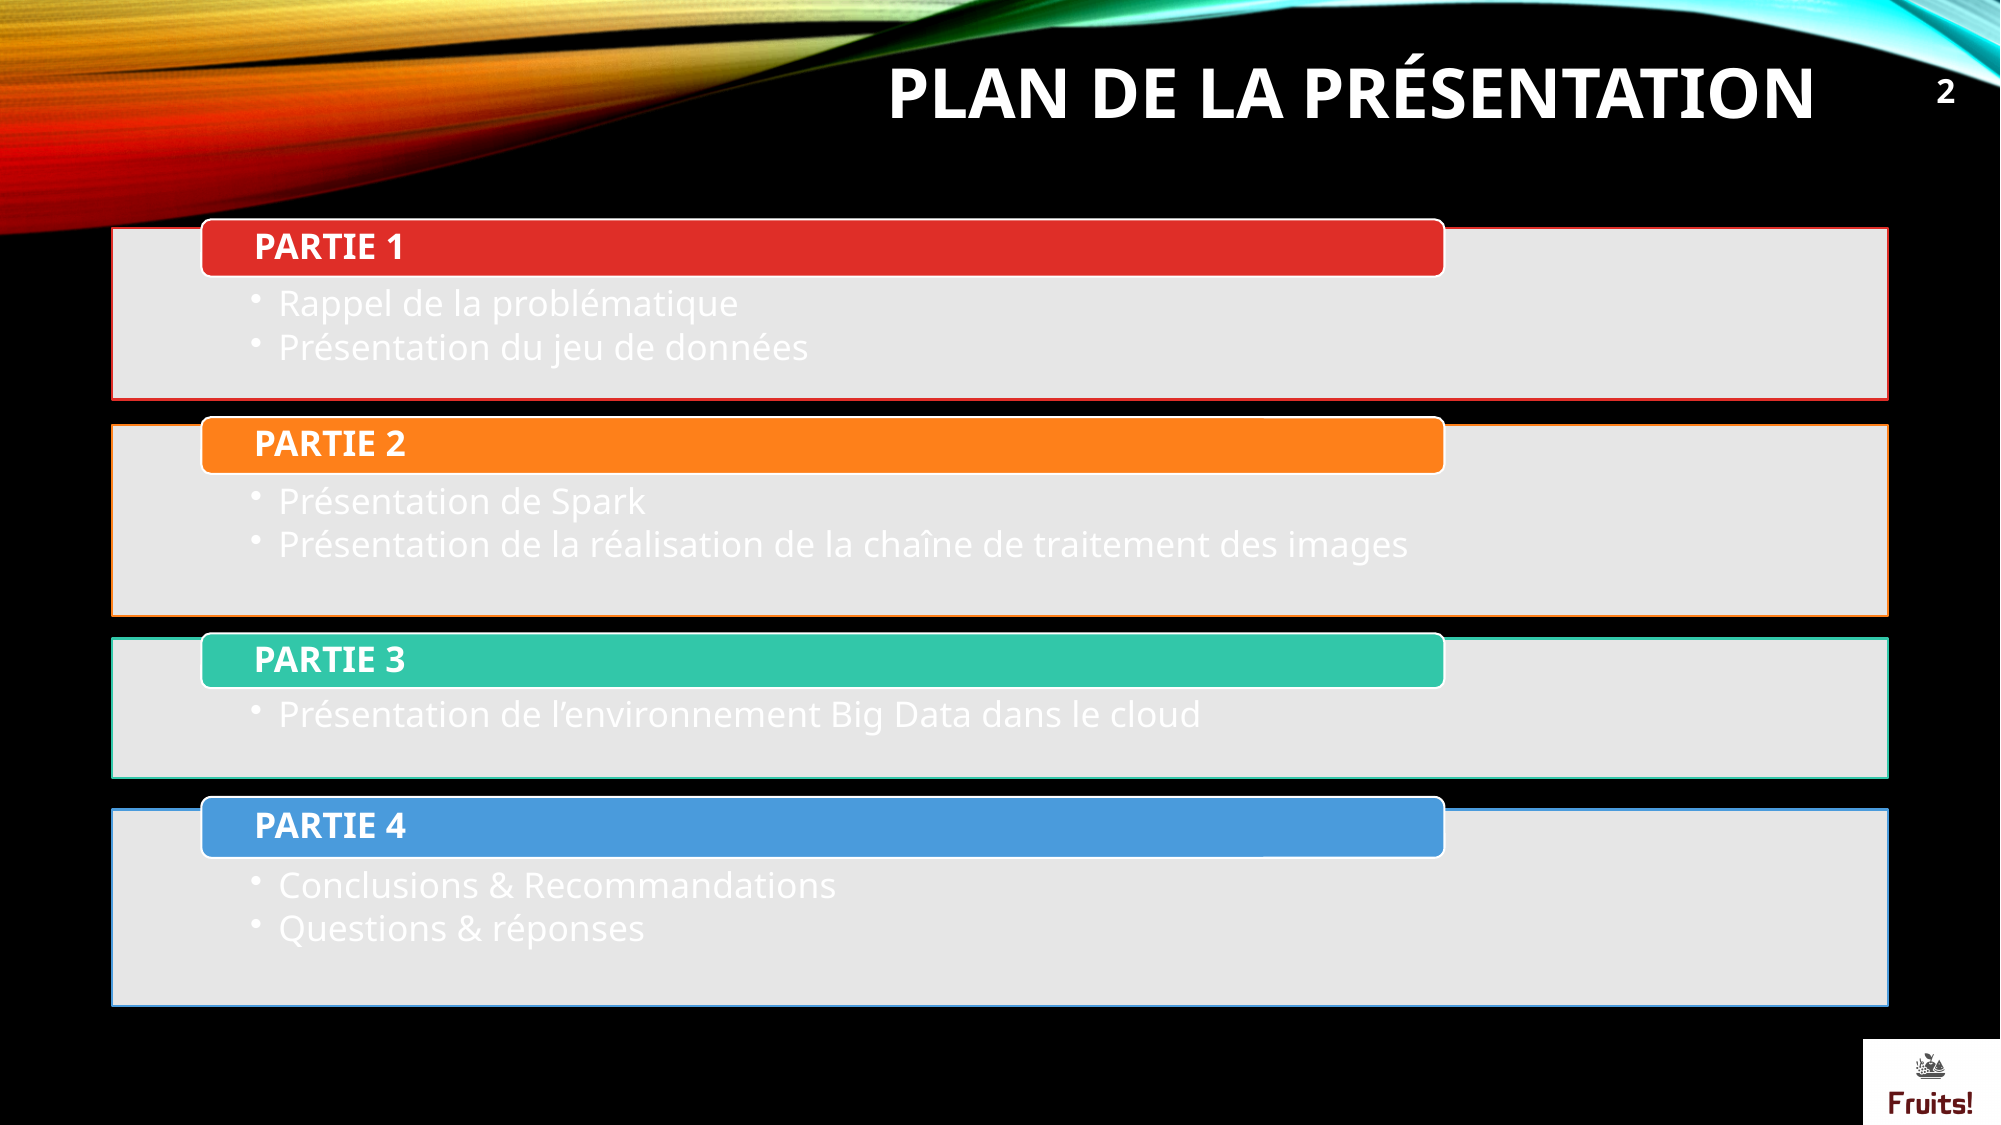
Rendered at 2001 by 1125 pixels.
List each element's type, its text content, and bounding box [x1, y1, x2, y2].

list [112, 205, 1889, 1021]
text_box 2 [1864, 62, 1971, 123]
picture [1863, 1039, 2000, 1125]
title Plan de la Présentation [833, 13, 1833, 173]
picture [0, 0, 2000, 237]
